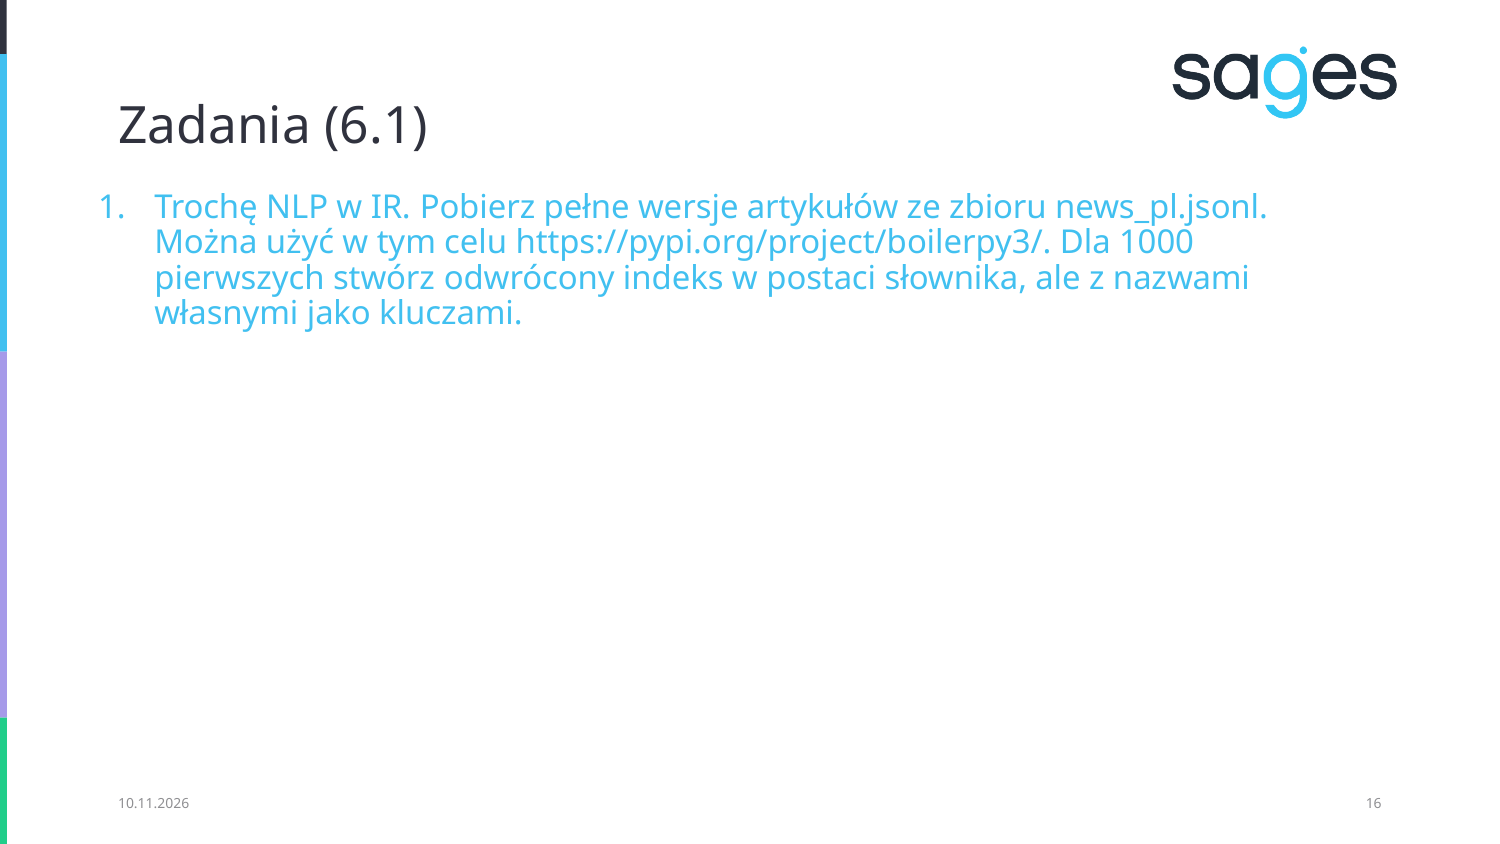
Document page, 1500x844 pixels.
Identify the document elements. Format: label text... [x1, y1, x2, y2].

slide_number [103, 782, 441, 827]
title Zadania (6.1) [103, 44, 1397, 208]
text_box Trochę NLP w IR. Pobierz pełne wersje artykułów ze zbioru news_pl.jsonl. Można użyć w tym celu https://pypi.org/project/boilerpy3/. Dla 1000 pierwszych stwórz odwrócony indeks w postaci słownika, ale z nazwami własnymi jako kluczami. [83, 182, 1354, 731]
slide_number 16 [1059, 782, 1397, 827]
